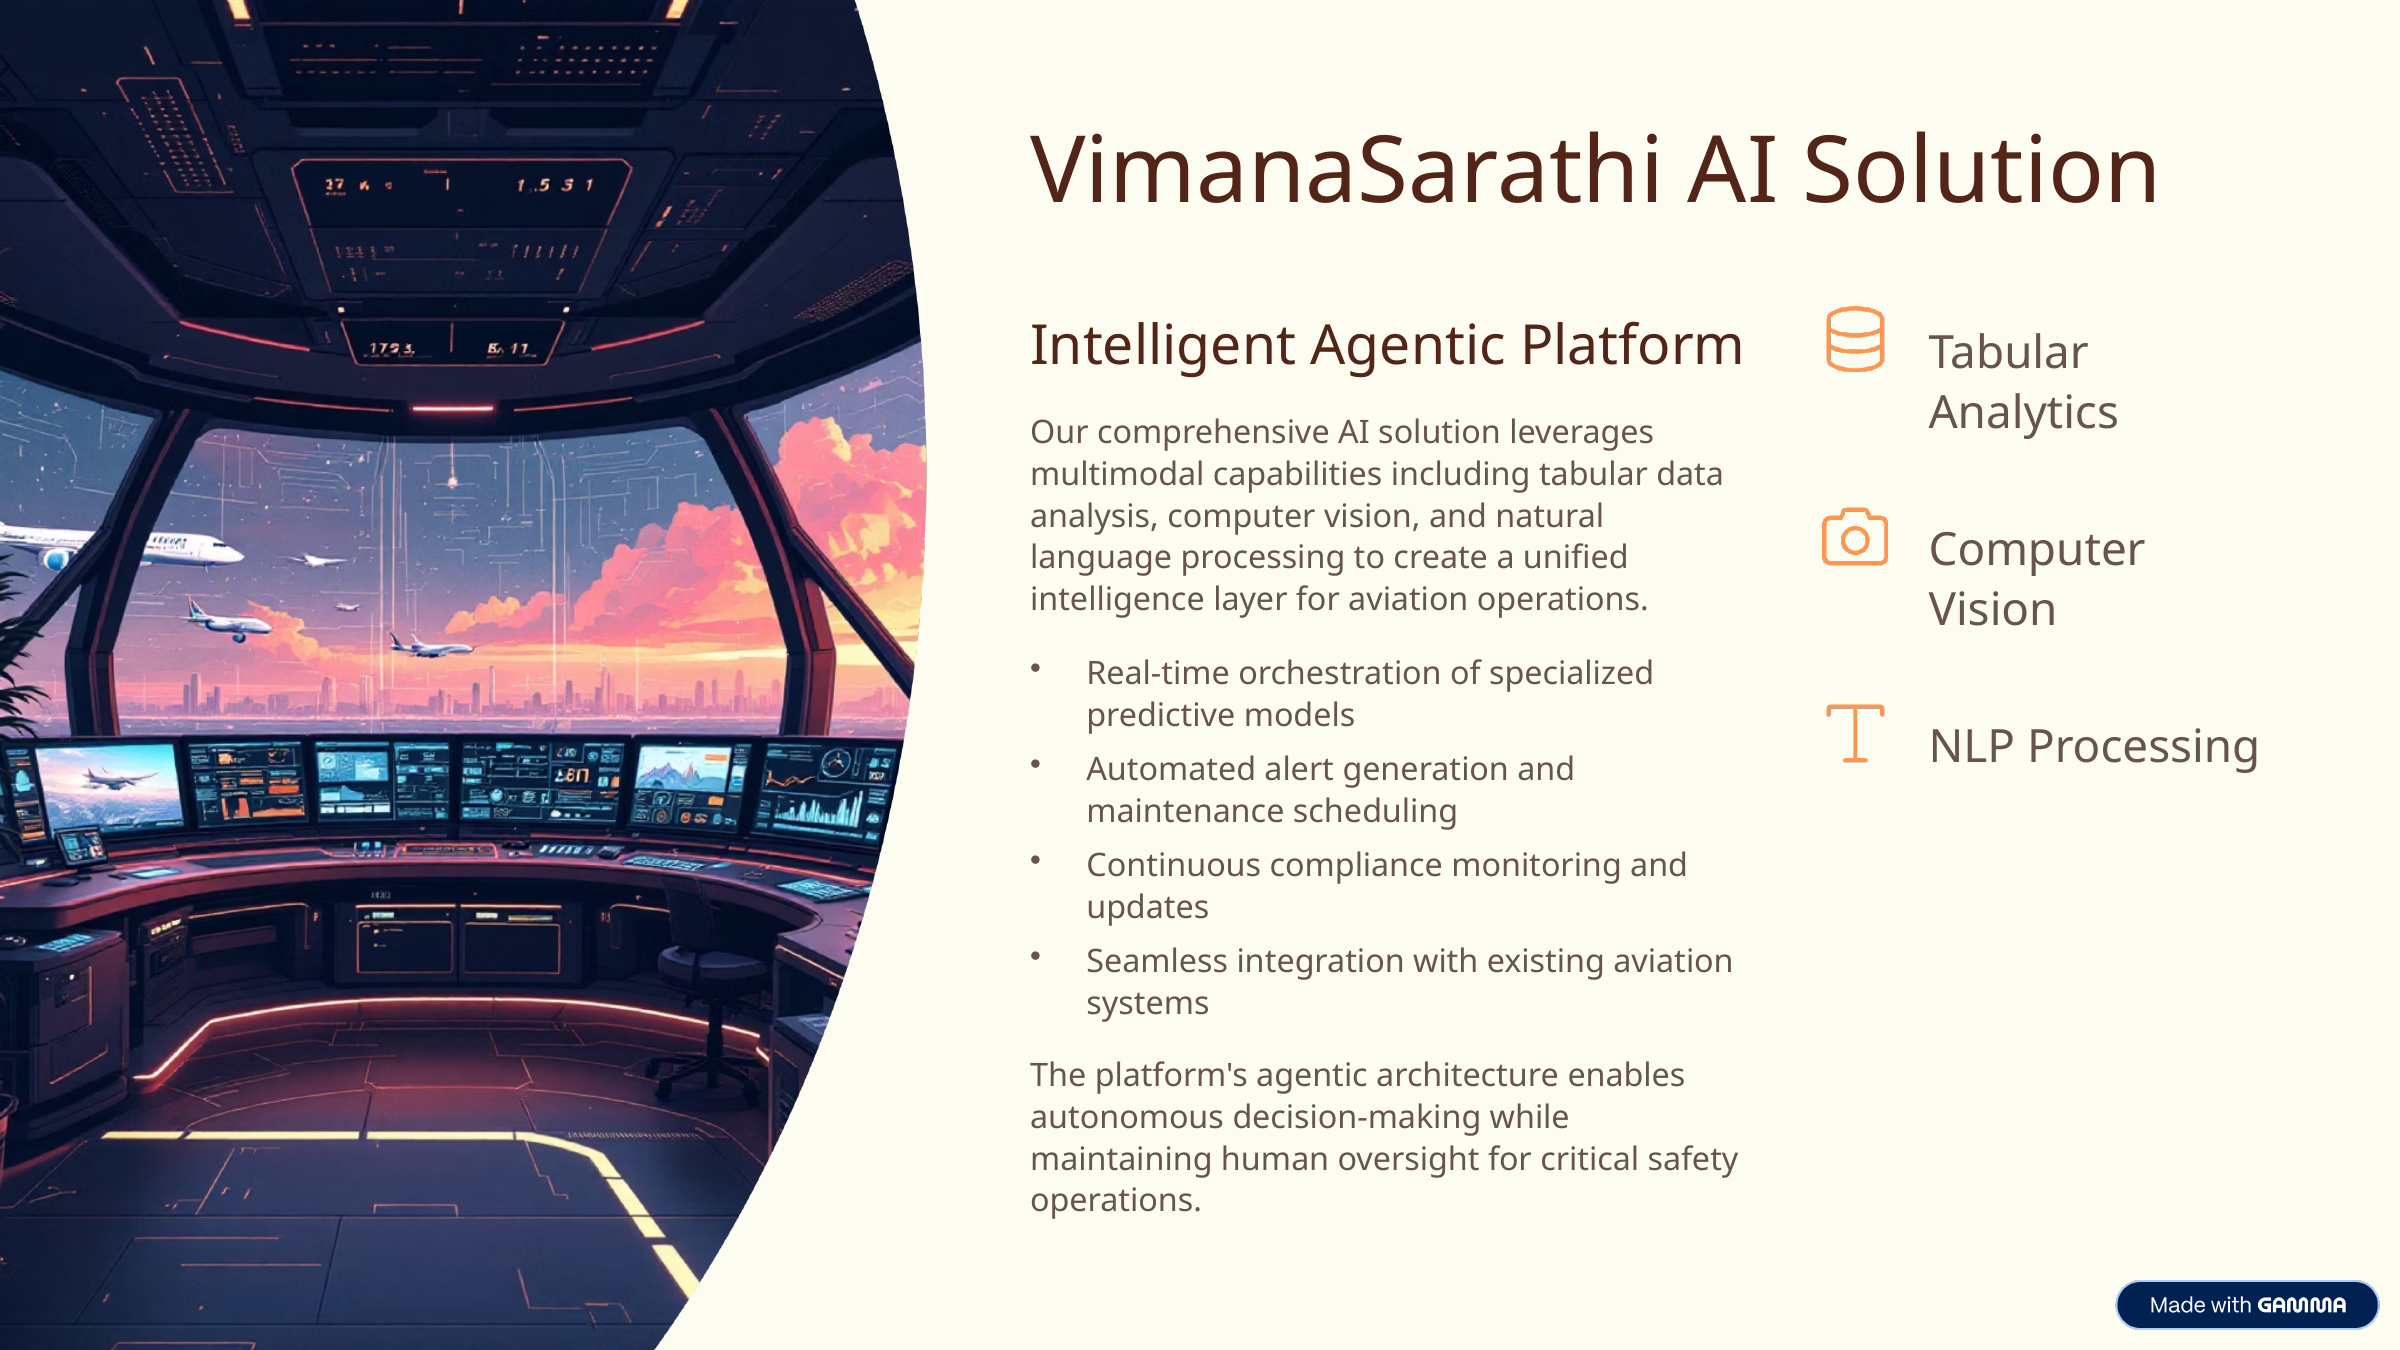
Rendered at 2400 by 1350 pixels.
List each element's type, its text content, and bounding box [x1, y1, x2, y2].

text_box Automated alert generation and maintenance scheduling [1030, 745, 1743, 831]
text_box Seamless integration with existing aviation systems [1030, 937, 1743, 1023]
text_box Continuous compliance monitoring and updates [1030, 841, 1743, 927]
picture [2106, 1271, 2389, 1339]
text_box Intelligent Agentic Platform [1030, 302, 1733, 376]
text_box Our comprehensive AI solution leverages multimodal capabilities including tabular data analysis, computer vision, and natural language processing to create a unified intelligence layer for aviation operations. [1030, 408, 1743, 621]
text_box Real-time orchestration of specialized predictive models [1030, 649, 1743, 734]
text_box VimanaSarathi AI Solution [1030, 99, 2118, 222]
text_box Computer Vision [1928, 514, 2271, 636]
picture [1822, 700, 1888, 766]
picture [0, 0, 945, 1350]
text_box Tabular Analytics [1928, 317, 2271, 439]
picture [1822, 503, 1888, 569]
text_box The platform's agentic architecture enables autonomous decision-making while maintaining human oversight for critical safety operations. [1030, 1051, 1743, 1221]
picture [1822, 306, 1888, 373]
text_box NLP Processing [1928, 710, 2271, 772]
